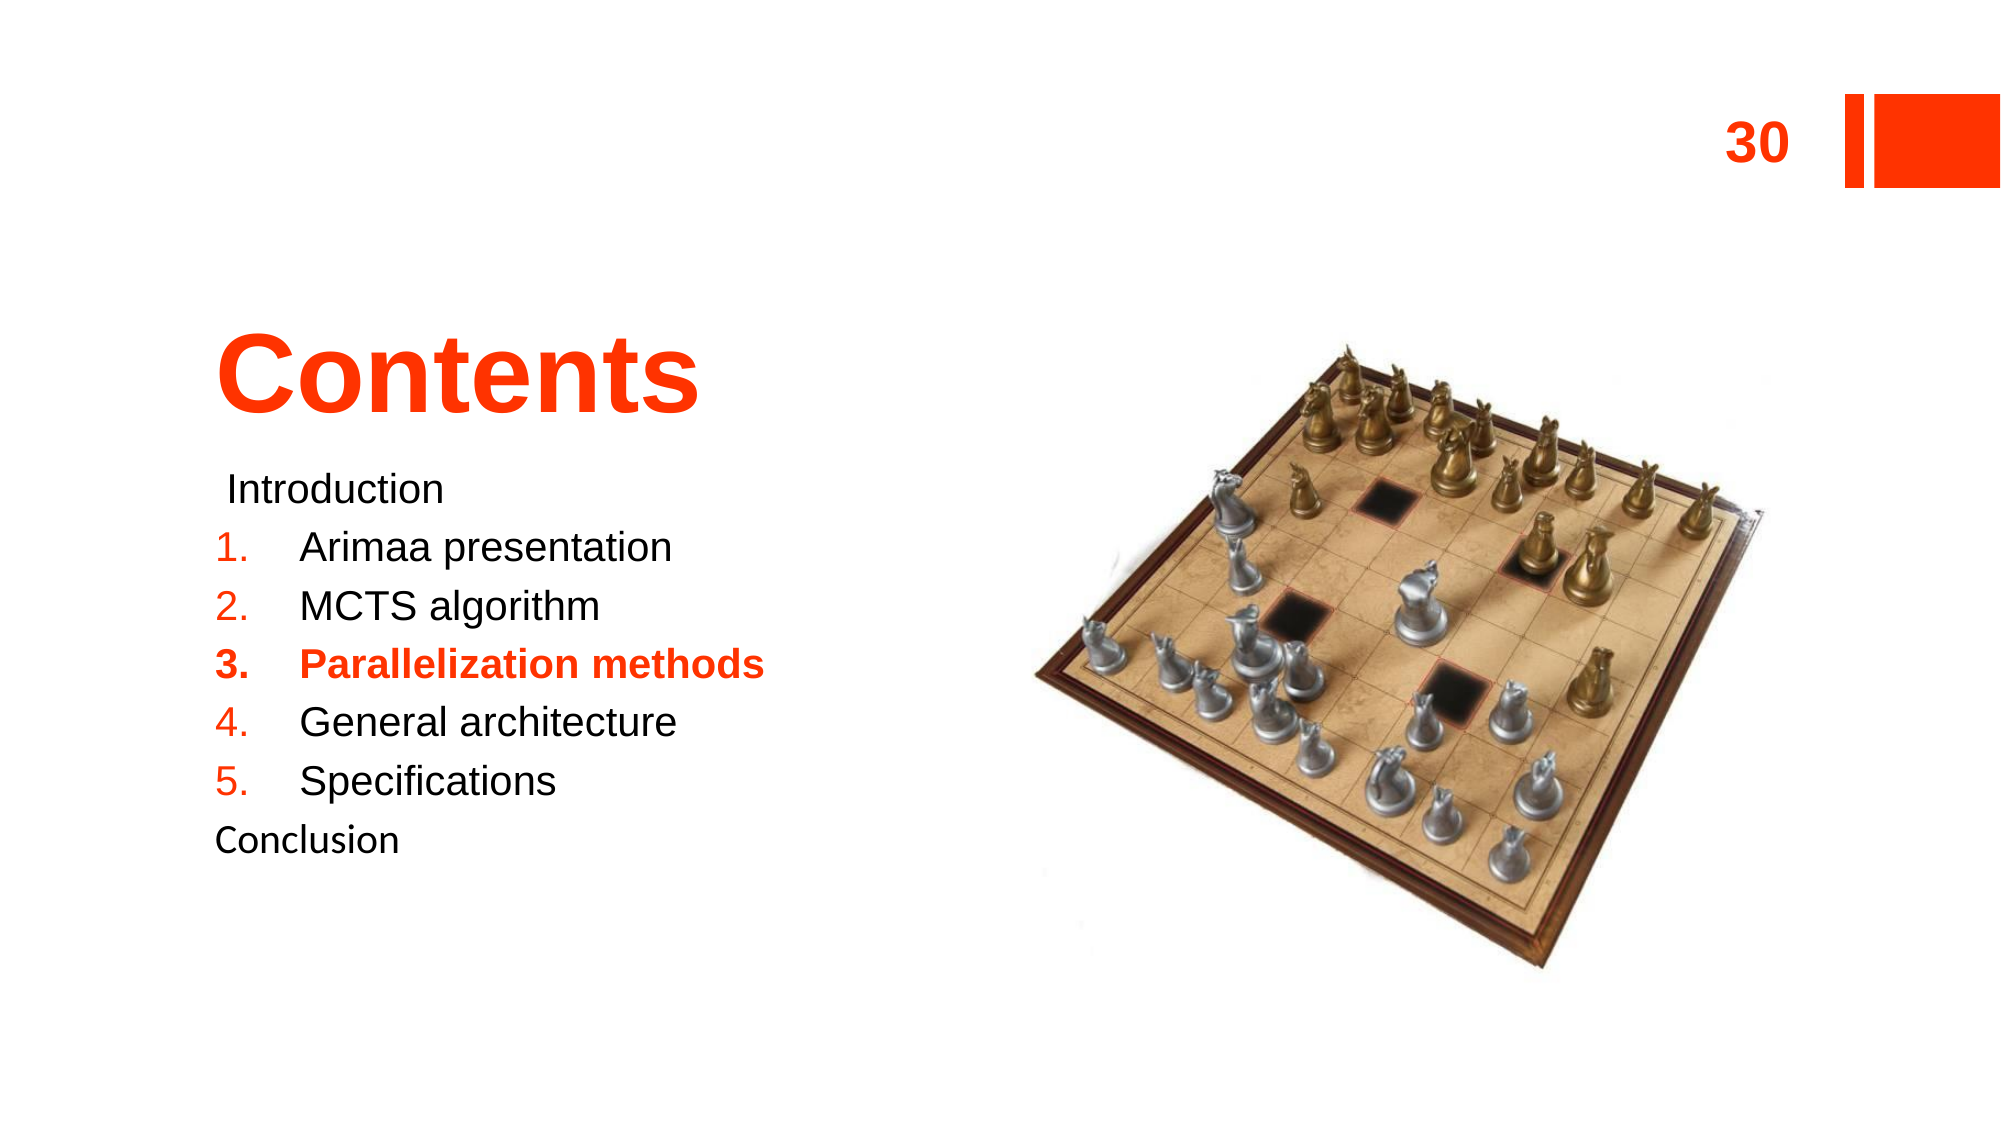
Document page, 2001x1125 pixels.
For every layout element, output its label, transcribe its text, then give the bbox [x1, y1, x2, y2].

slide_number 30 [1599, 114, 1806, 165]
list Introduction Arimaa presentation MCTS algorithm Parallelization methods General architecture Specifications Conclusion [200, 454, 1800, 1035]
picture [1014, 332, 1777, 992]
title Contents [200, 253, 1800, 443]
